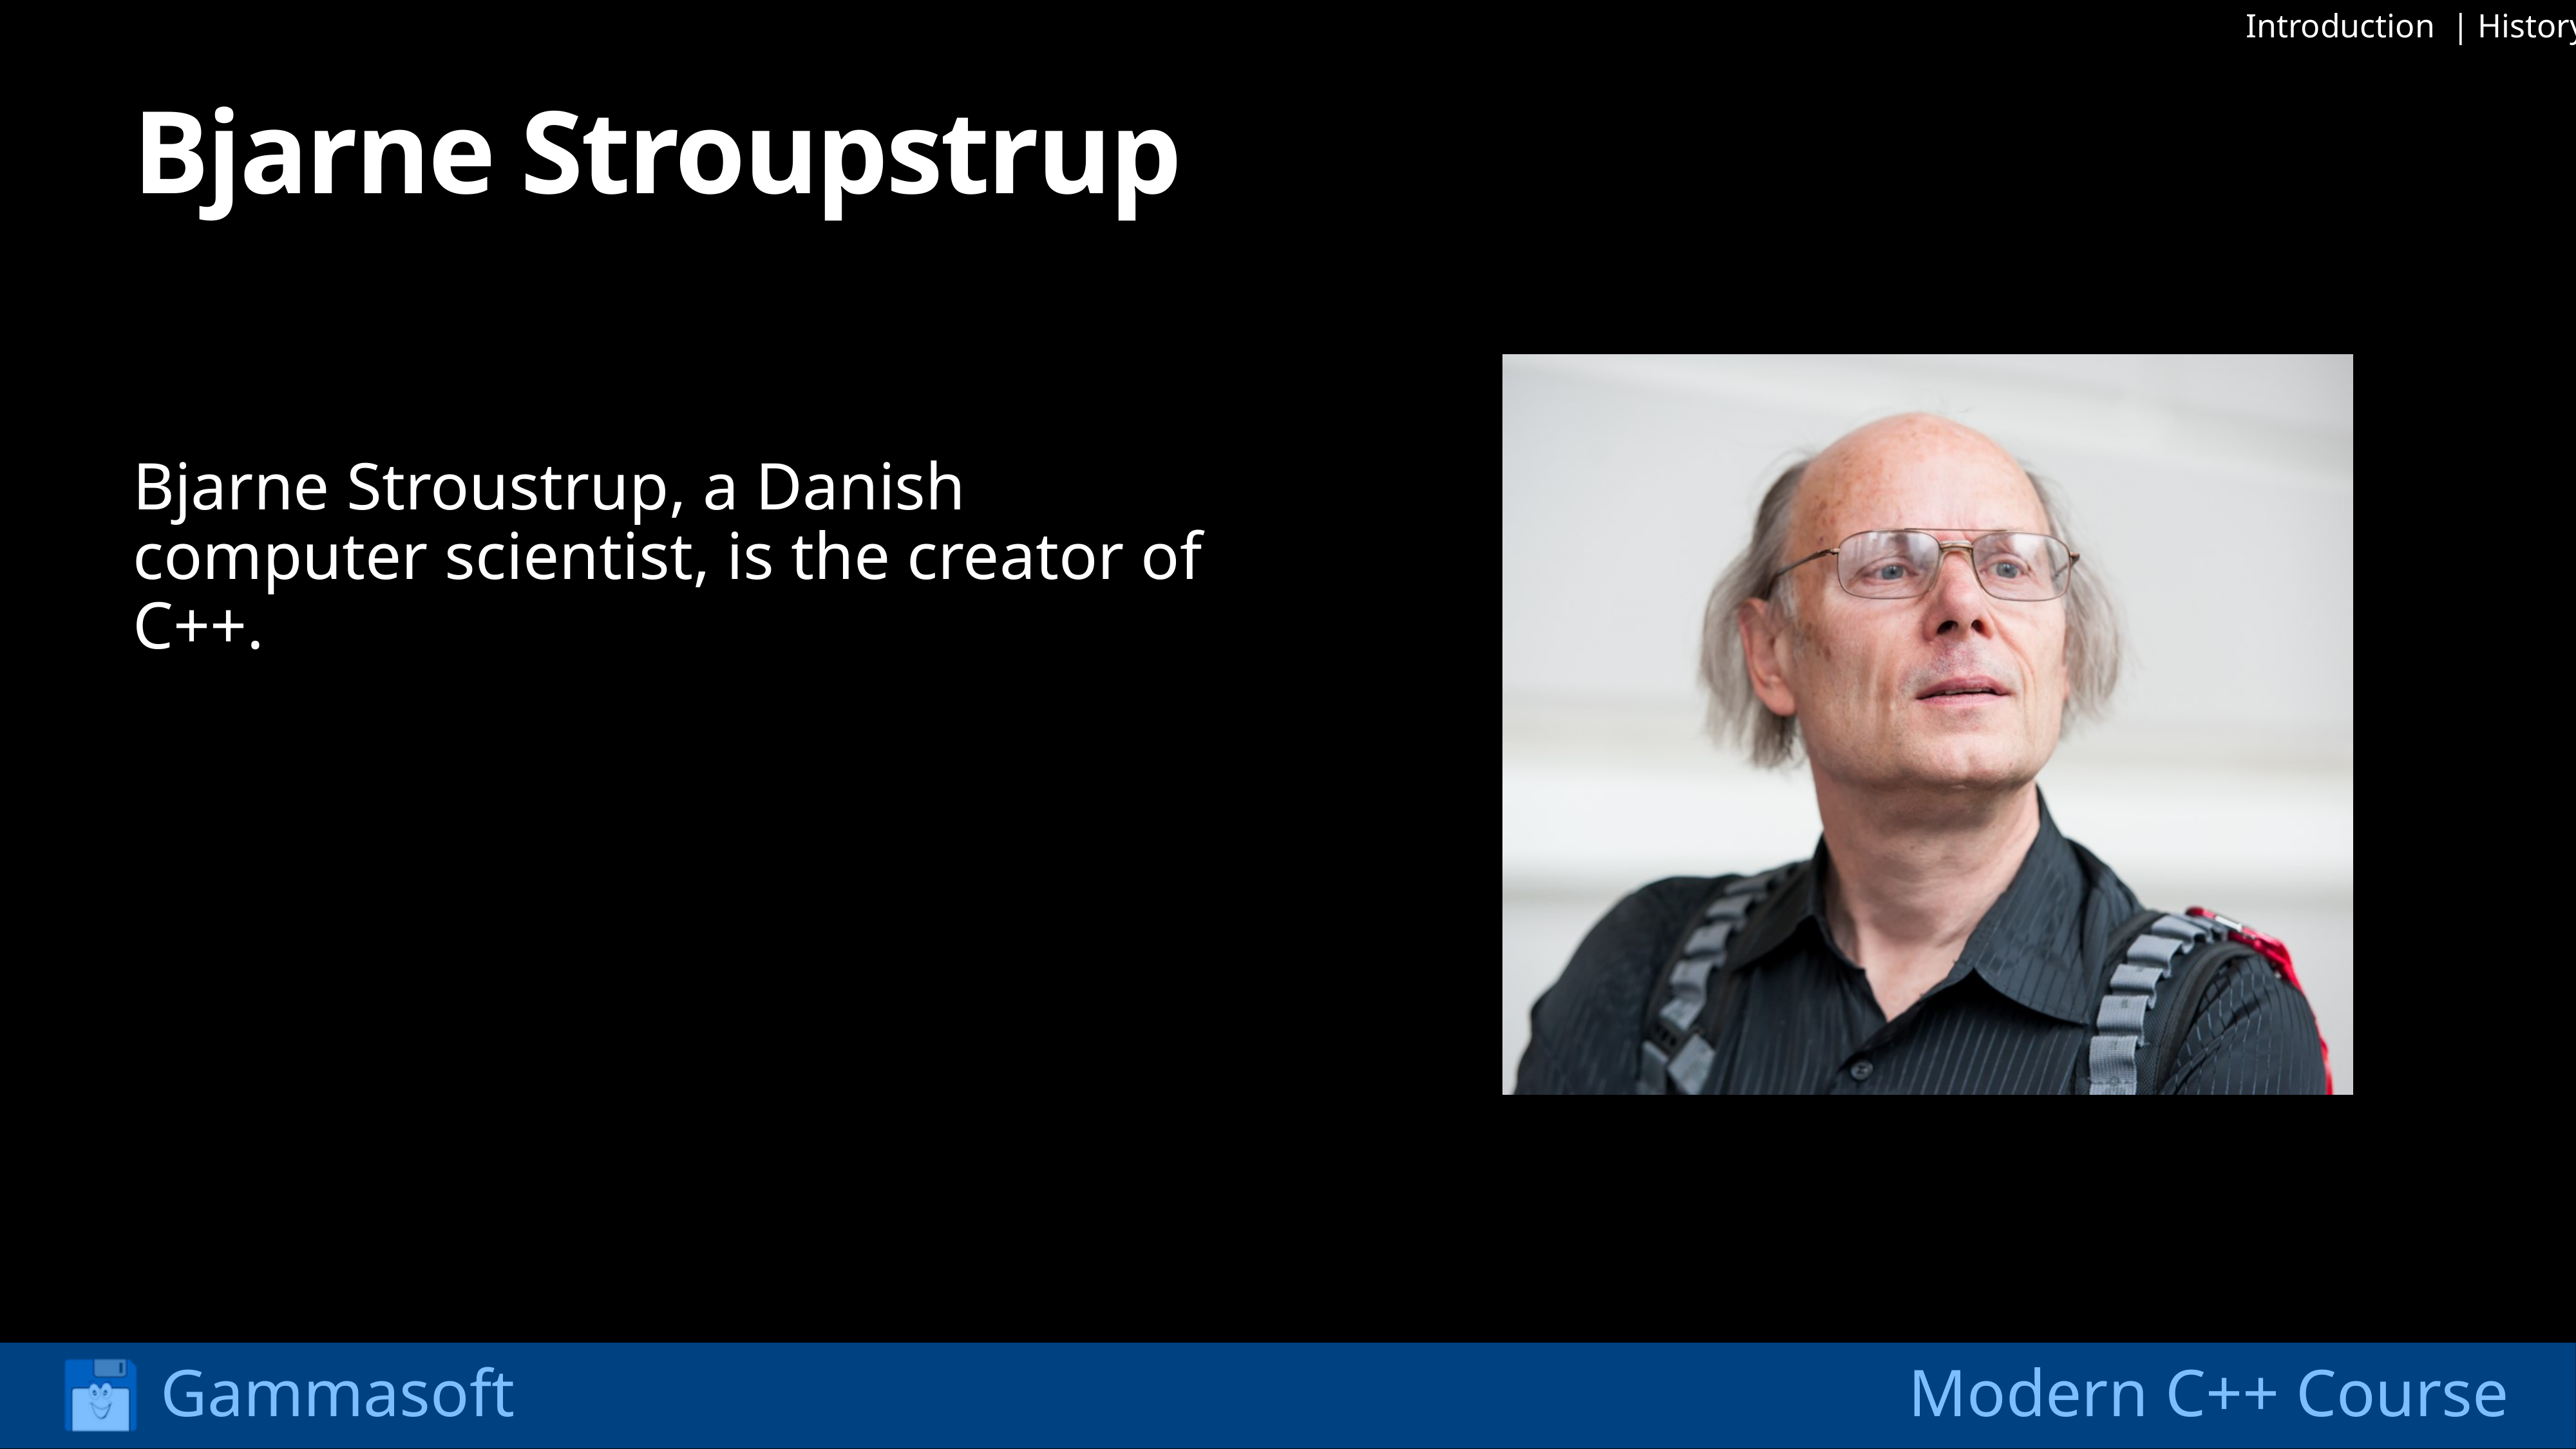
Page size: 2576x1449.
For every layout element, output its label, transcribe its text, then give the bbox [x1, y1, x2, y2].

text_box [0, 1342, 2576, 1449]
text_box Introduction | History [2240, 0, 2576, 50]
title Bjarne Stroupstrup [127, 100, 1235, 253]
picture [1502, 354, 2354, 1095]
list Bjarne Stroustrup, a Danish computer scientist, is the creator of C++. [127, 448, 1235, 1321]
